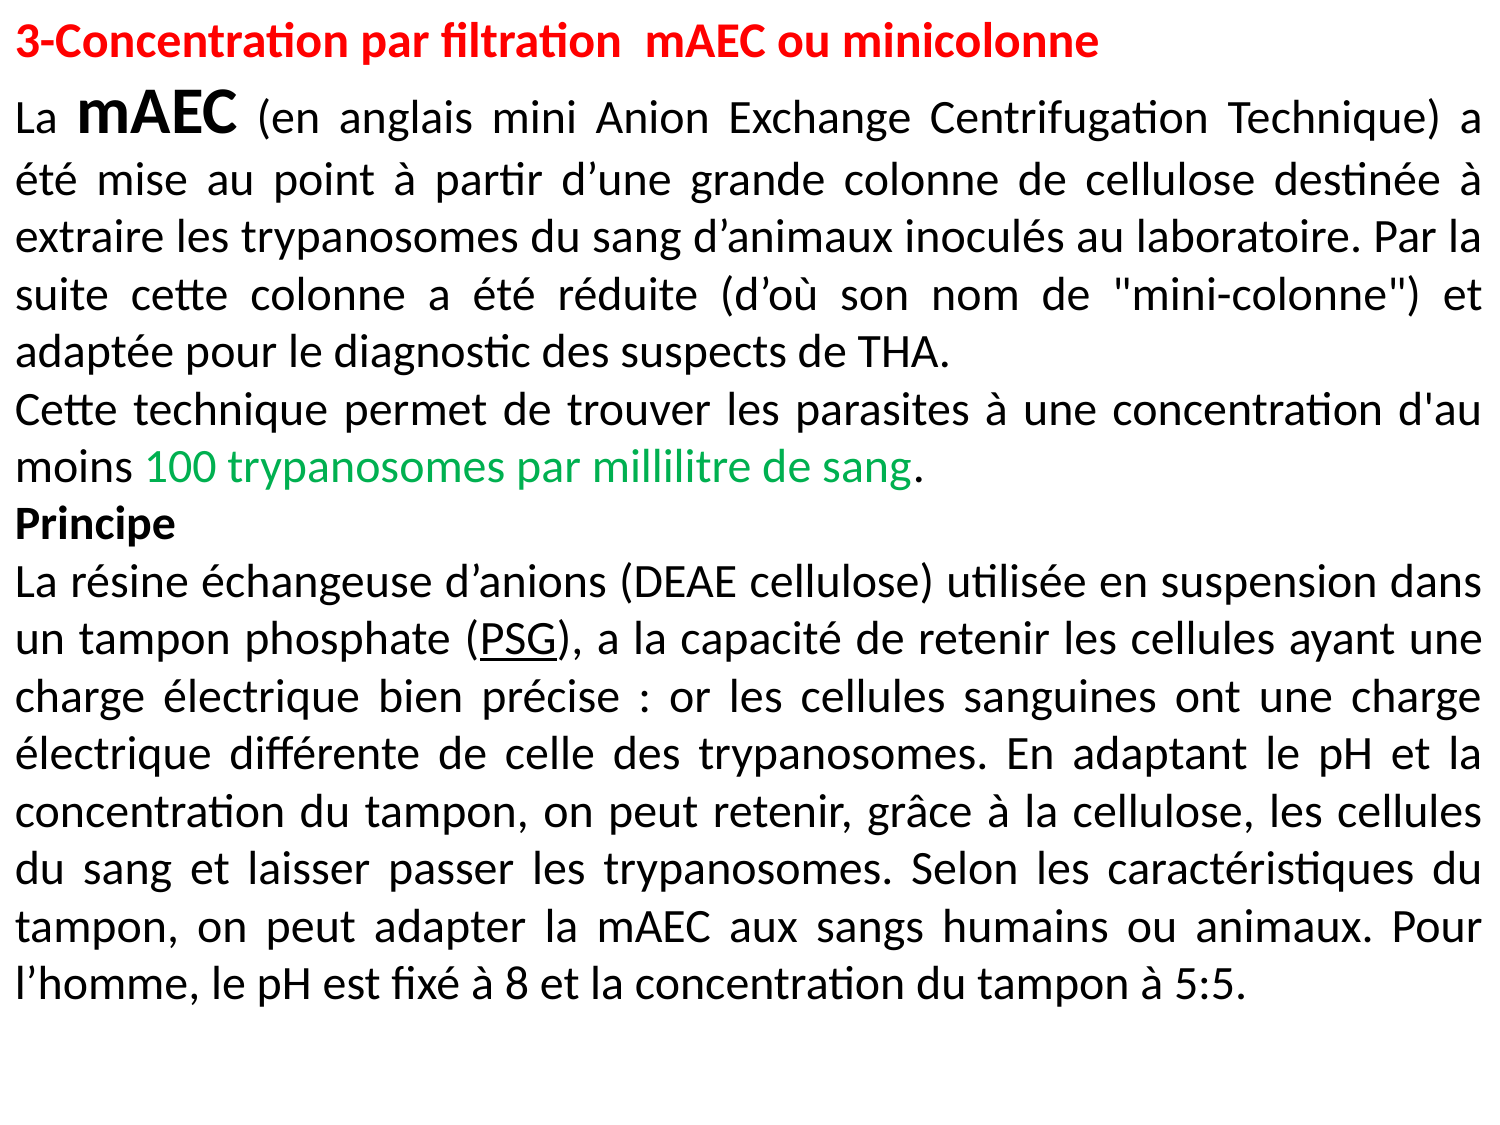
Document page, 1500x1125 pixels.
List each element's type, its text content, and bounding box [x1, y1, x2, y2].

text_box 3-Concentration par filtration mAEC ou minicolonne La mAEC (en anglais mini Anion Exchange Centrifugation Technique) a été mise au point à partir d’une grande colonne de cellulose destinée à extraire les trypanosomes du sang d’animaux inoculés au laboratoire. Par la suite cette colonne a été réduite (d’où son nom de "mini-colonne") et adaptée pour le diagnostic des suspects de THA. Cette technique permet de trouver les parasites à une concentration d'au moins 100 trypanosomes par millilitre de sang. Principe La résine échangeuse d’anions (DEAE cellulose) utilisée en suspension dans un tampon phosphate (PSG), a la capacité de retenir les cellules ayant une charge électrique bien précise : or les cellules sanguines ont une charge électrique différente de celle des trypanosomes. En adaptant le pH et la concentration du tampon, on peut retenir, grâce à la cellulose, les cellules du sang et laisser passer les trypanosomes. Selon les caractéristiques du tampon, on peut adapter la mAEC aux sangs humains ou animaux. Pour l’homme, le pH est fixé à 8 et la concentration du tampon à 5:5. [0, 0, 1500, 1062]
